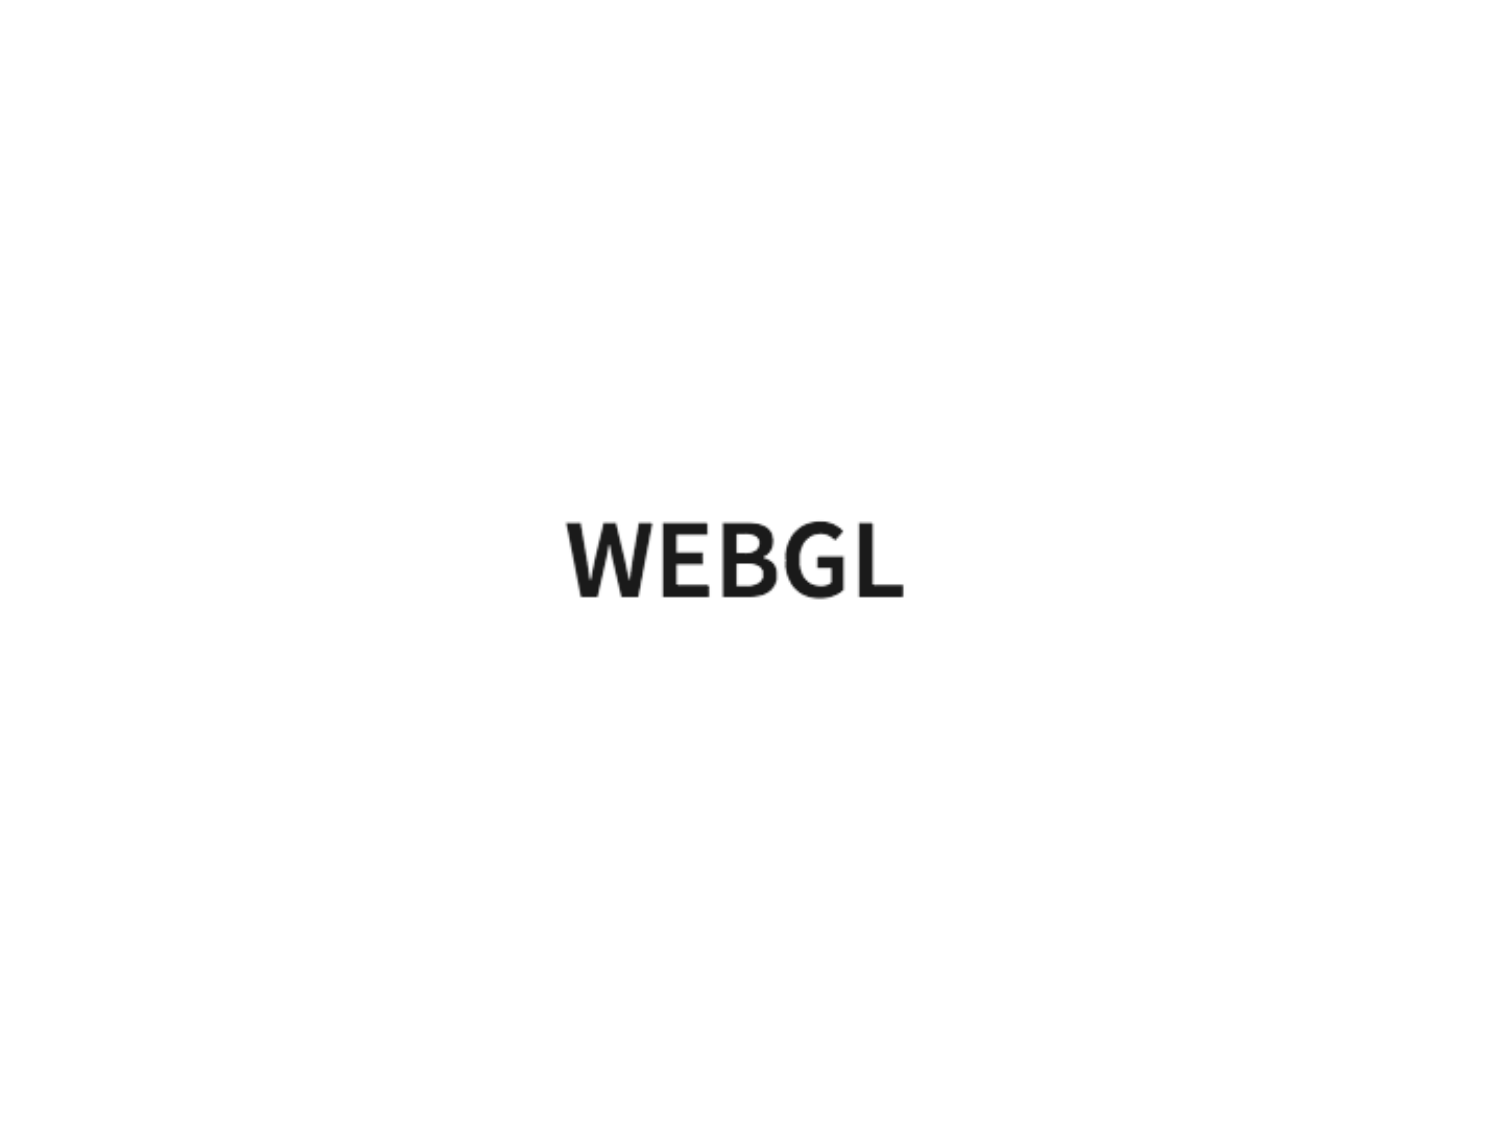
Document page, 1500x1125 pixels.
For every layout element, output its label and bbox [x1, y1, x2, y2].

picture [497, 474, 1003, 651]
